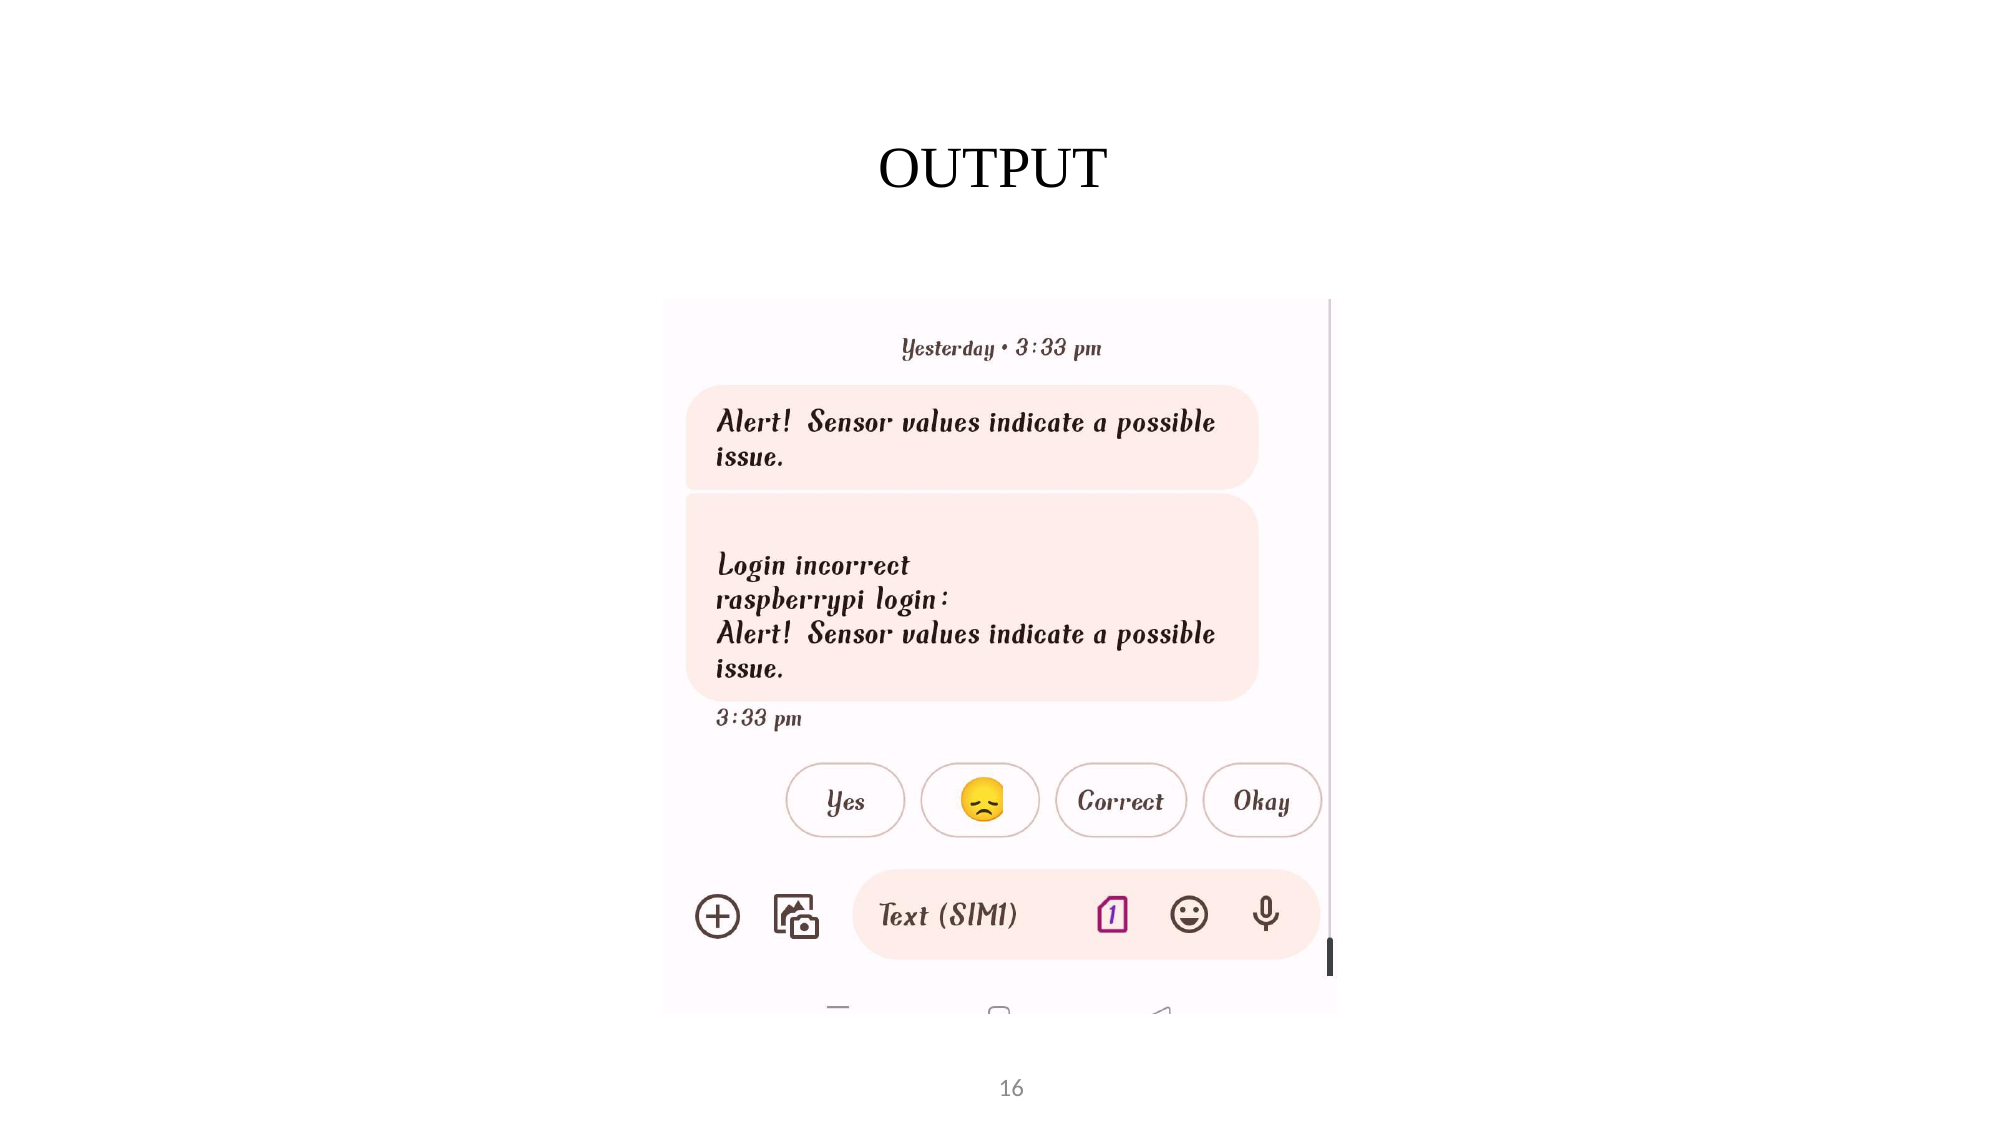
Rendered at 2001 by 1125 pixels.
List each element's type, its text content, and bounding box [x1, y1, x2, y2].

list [663, 299, 1337, 1014]
title OUTPUT [137, 59, 1863, 278]
slide_number 16 [589, 1056, 1040, 1116]
